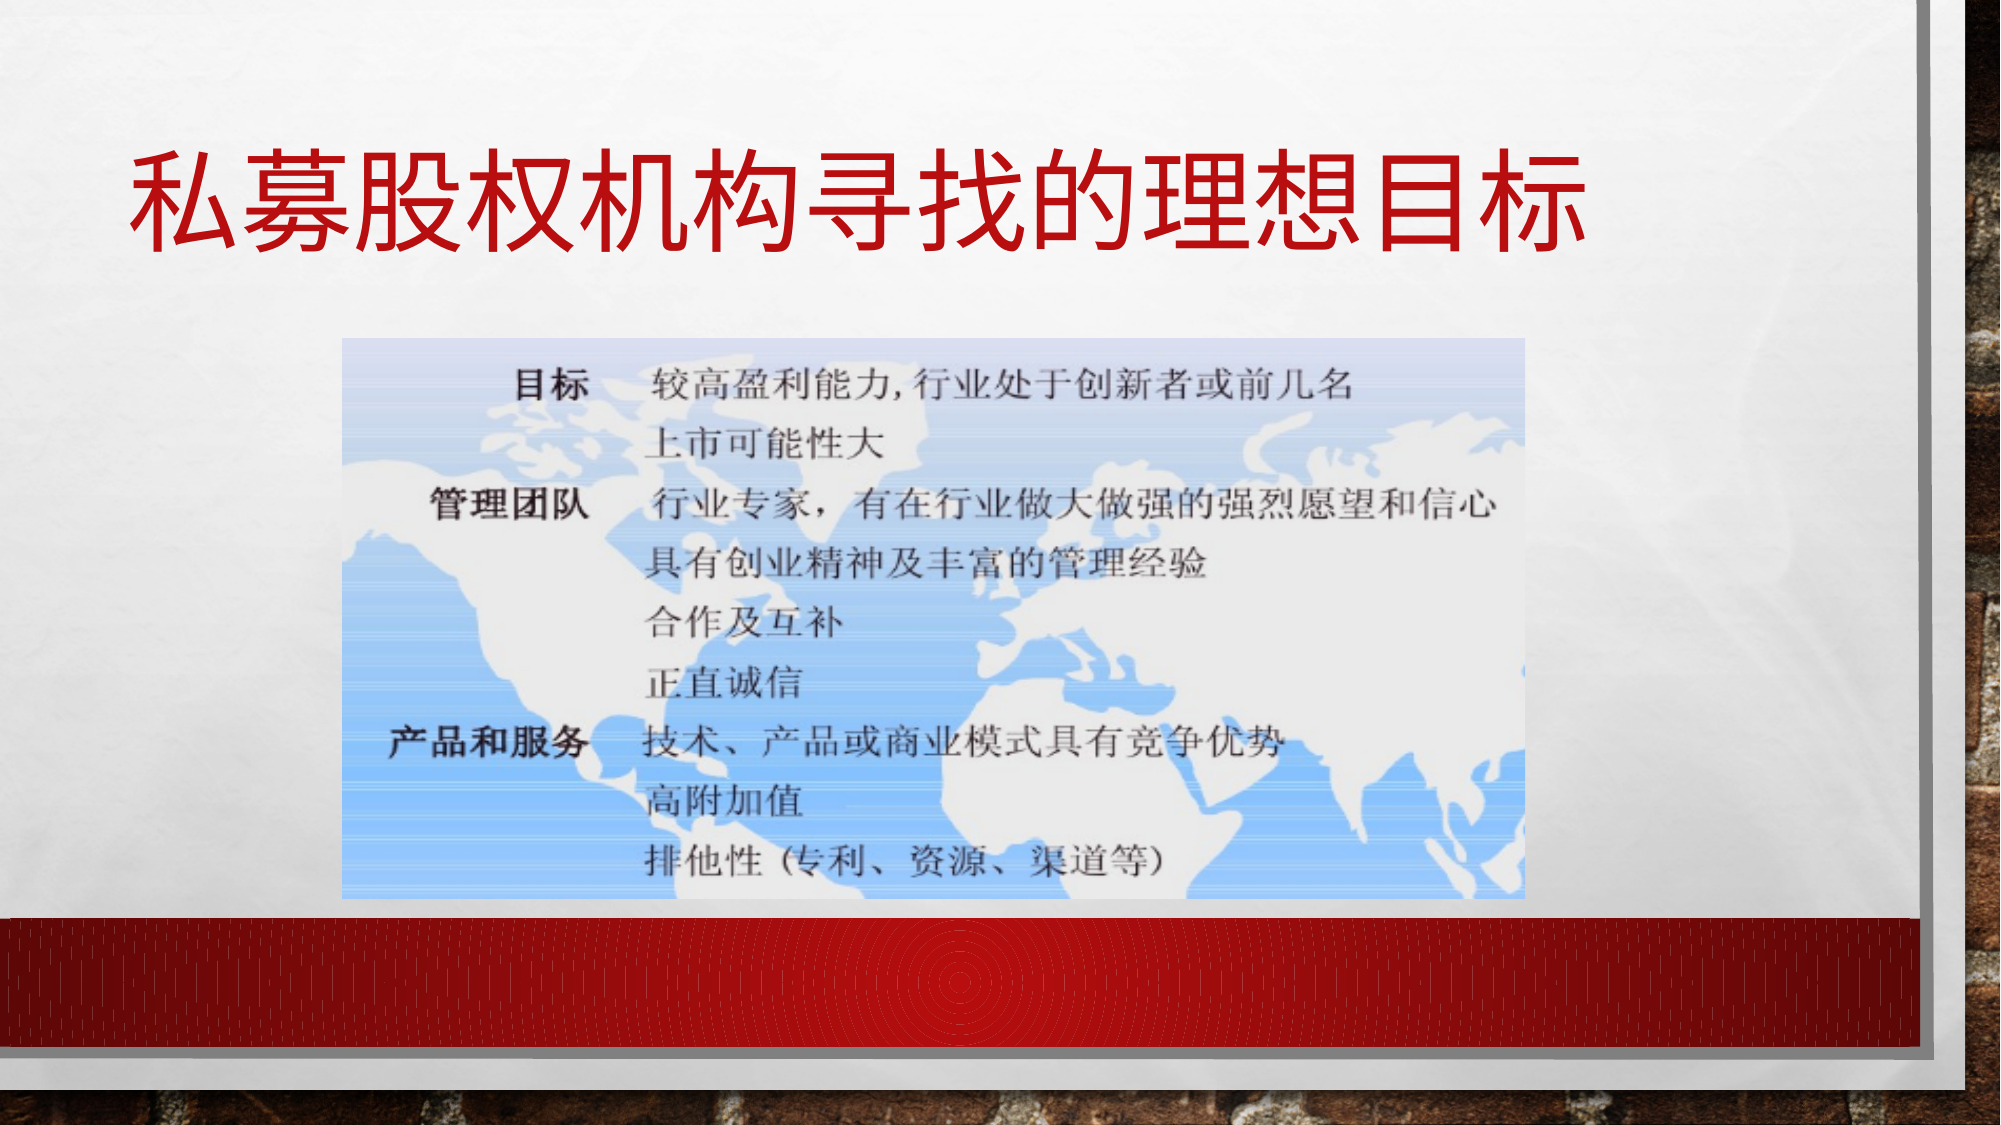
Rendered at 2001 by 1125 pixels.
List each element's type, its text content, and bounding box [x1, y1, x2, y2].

title 私募股权机构寻找的理想目标 [112, 112, 1818, 302]
picture [0, 0, 2000, 1125]
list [341, 338, 1526, 899]
